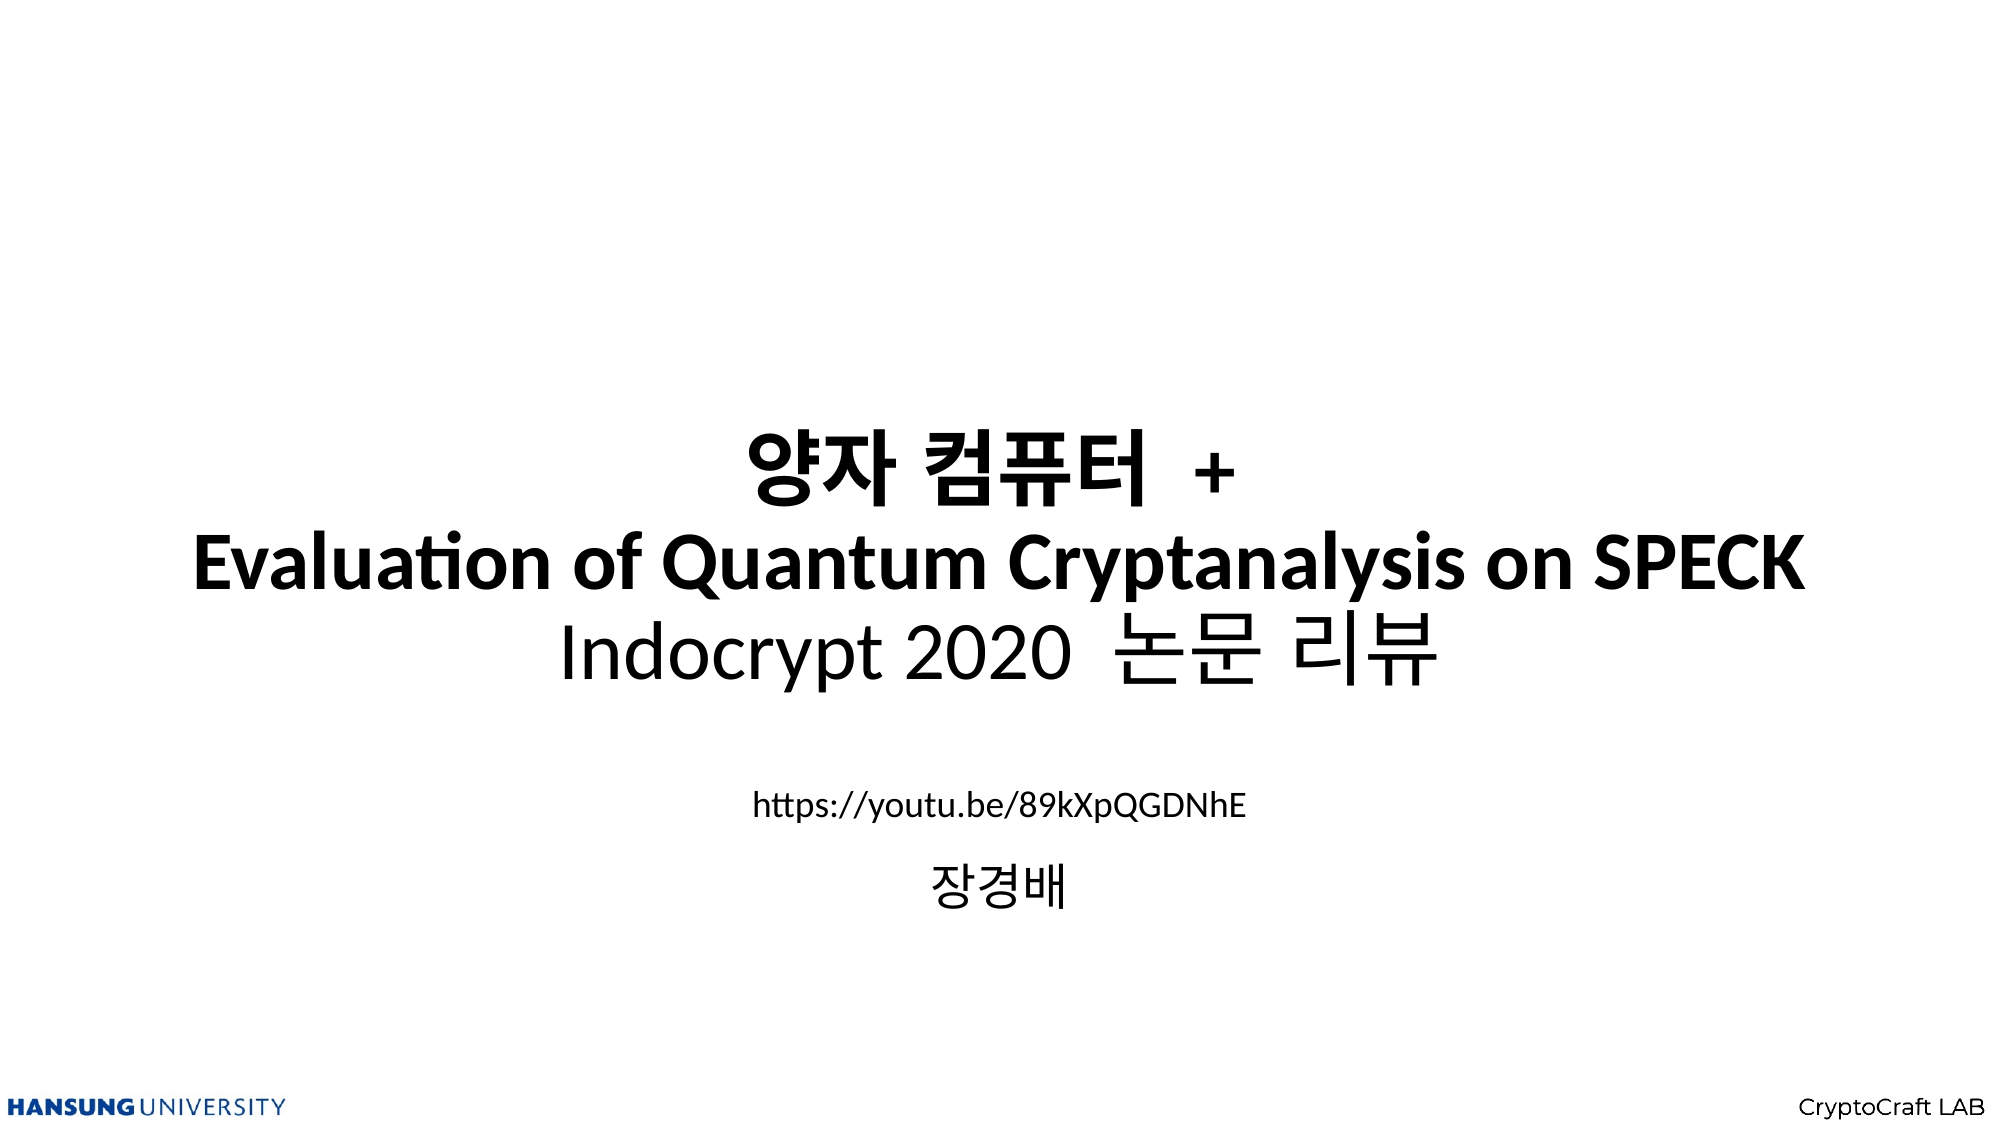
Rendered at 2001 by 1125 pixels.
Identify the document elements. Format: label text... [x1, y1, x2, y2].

title 양자 컴퓨터 + Evaluation of Quantum Cryptanalysis on SPECK Indocrypt 2020 논문 리뷰 [0, 366, 2000, 759]
text_box https://youtu.be/89kXpQGDNhE [737, 773, 1263, 833]
text_box 장경배 [916, 848, 1084, 924]
picture [0, 1090, 297, 1117]
picture [1784, 1095, 2000, 1122]
